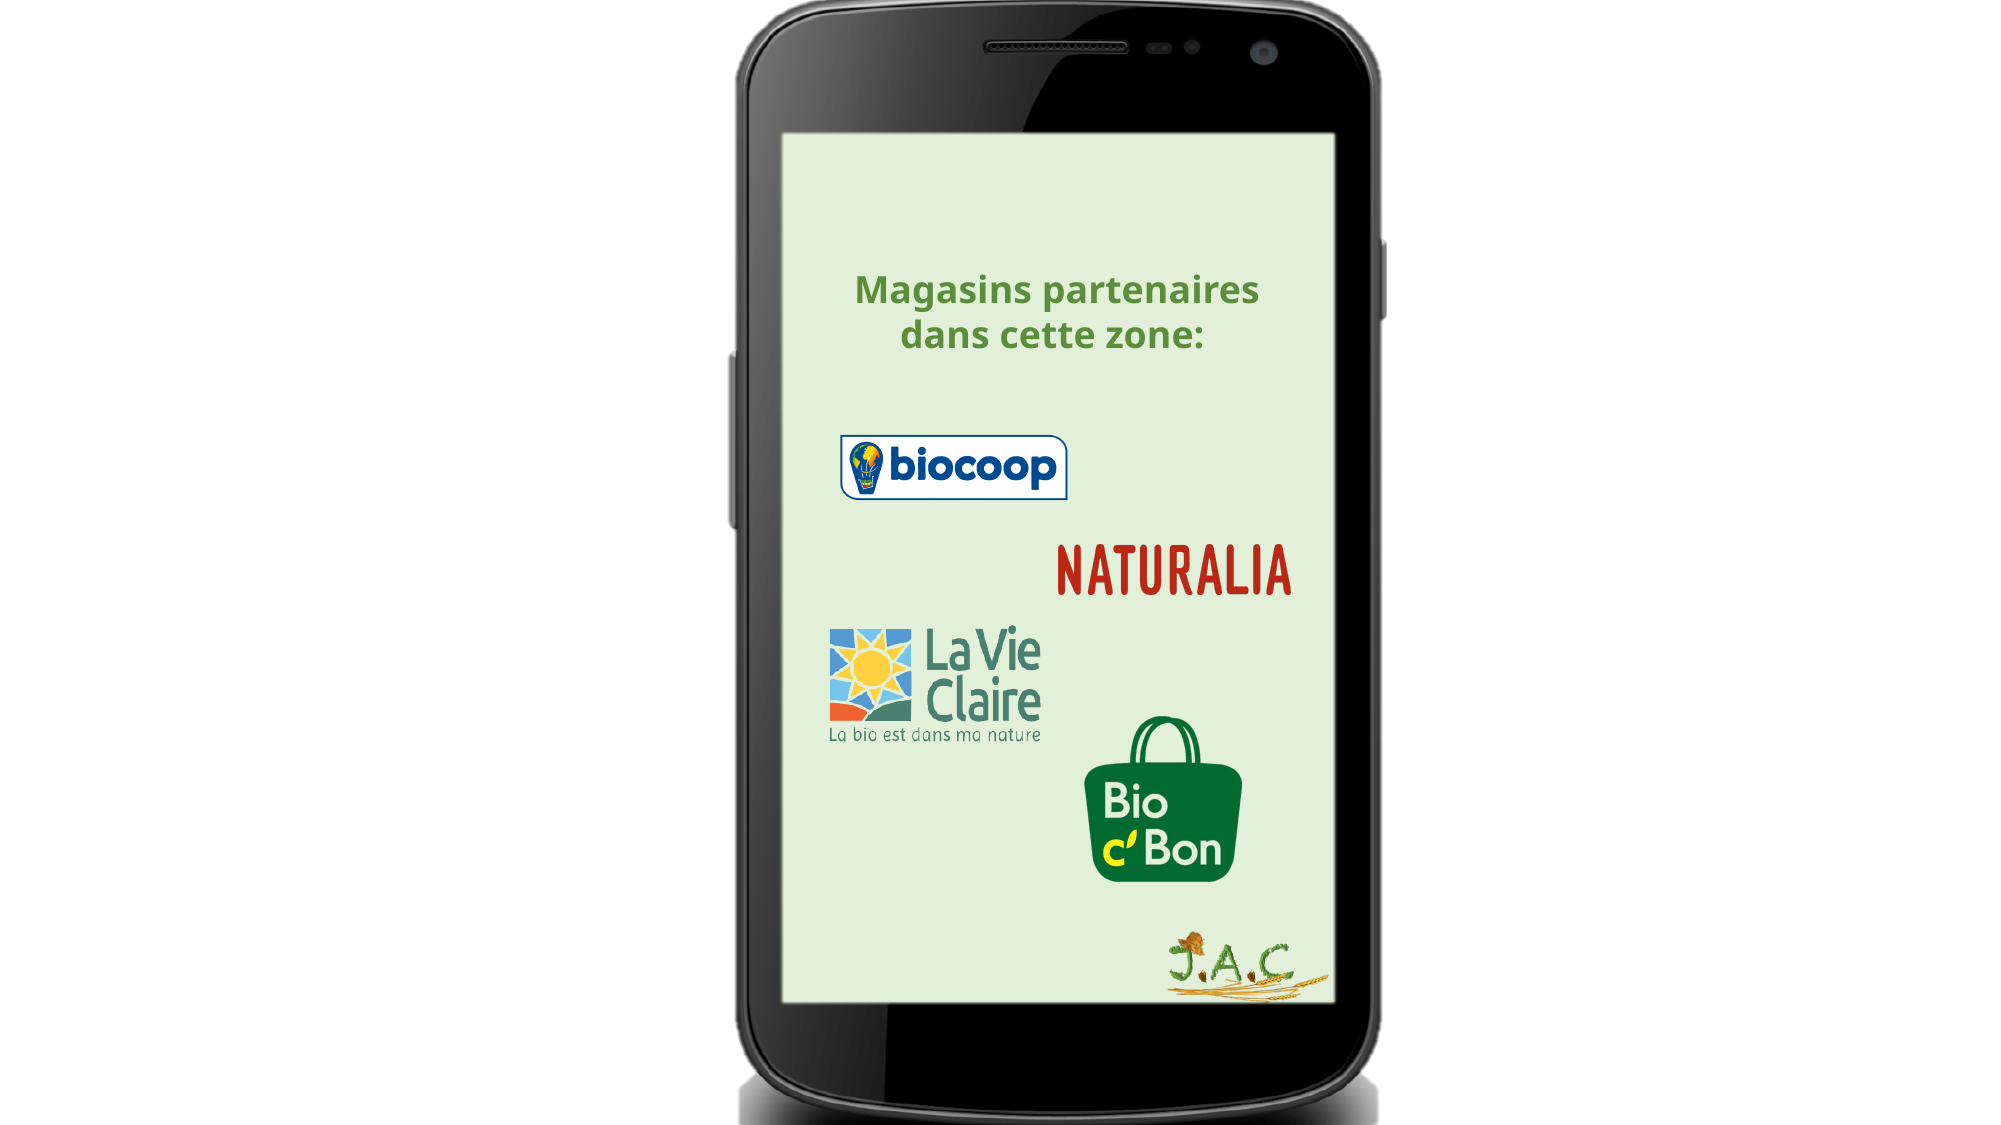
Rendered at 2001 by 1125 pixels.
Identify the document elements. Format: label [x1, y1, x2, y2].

text_box [722, 0, 1387, 1125]
